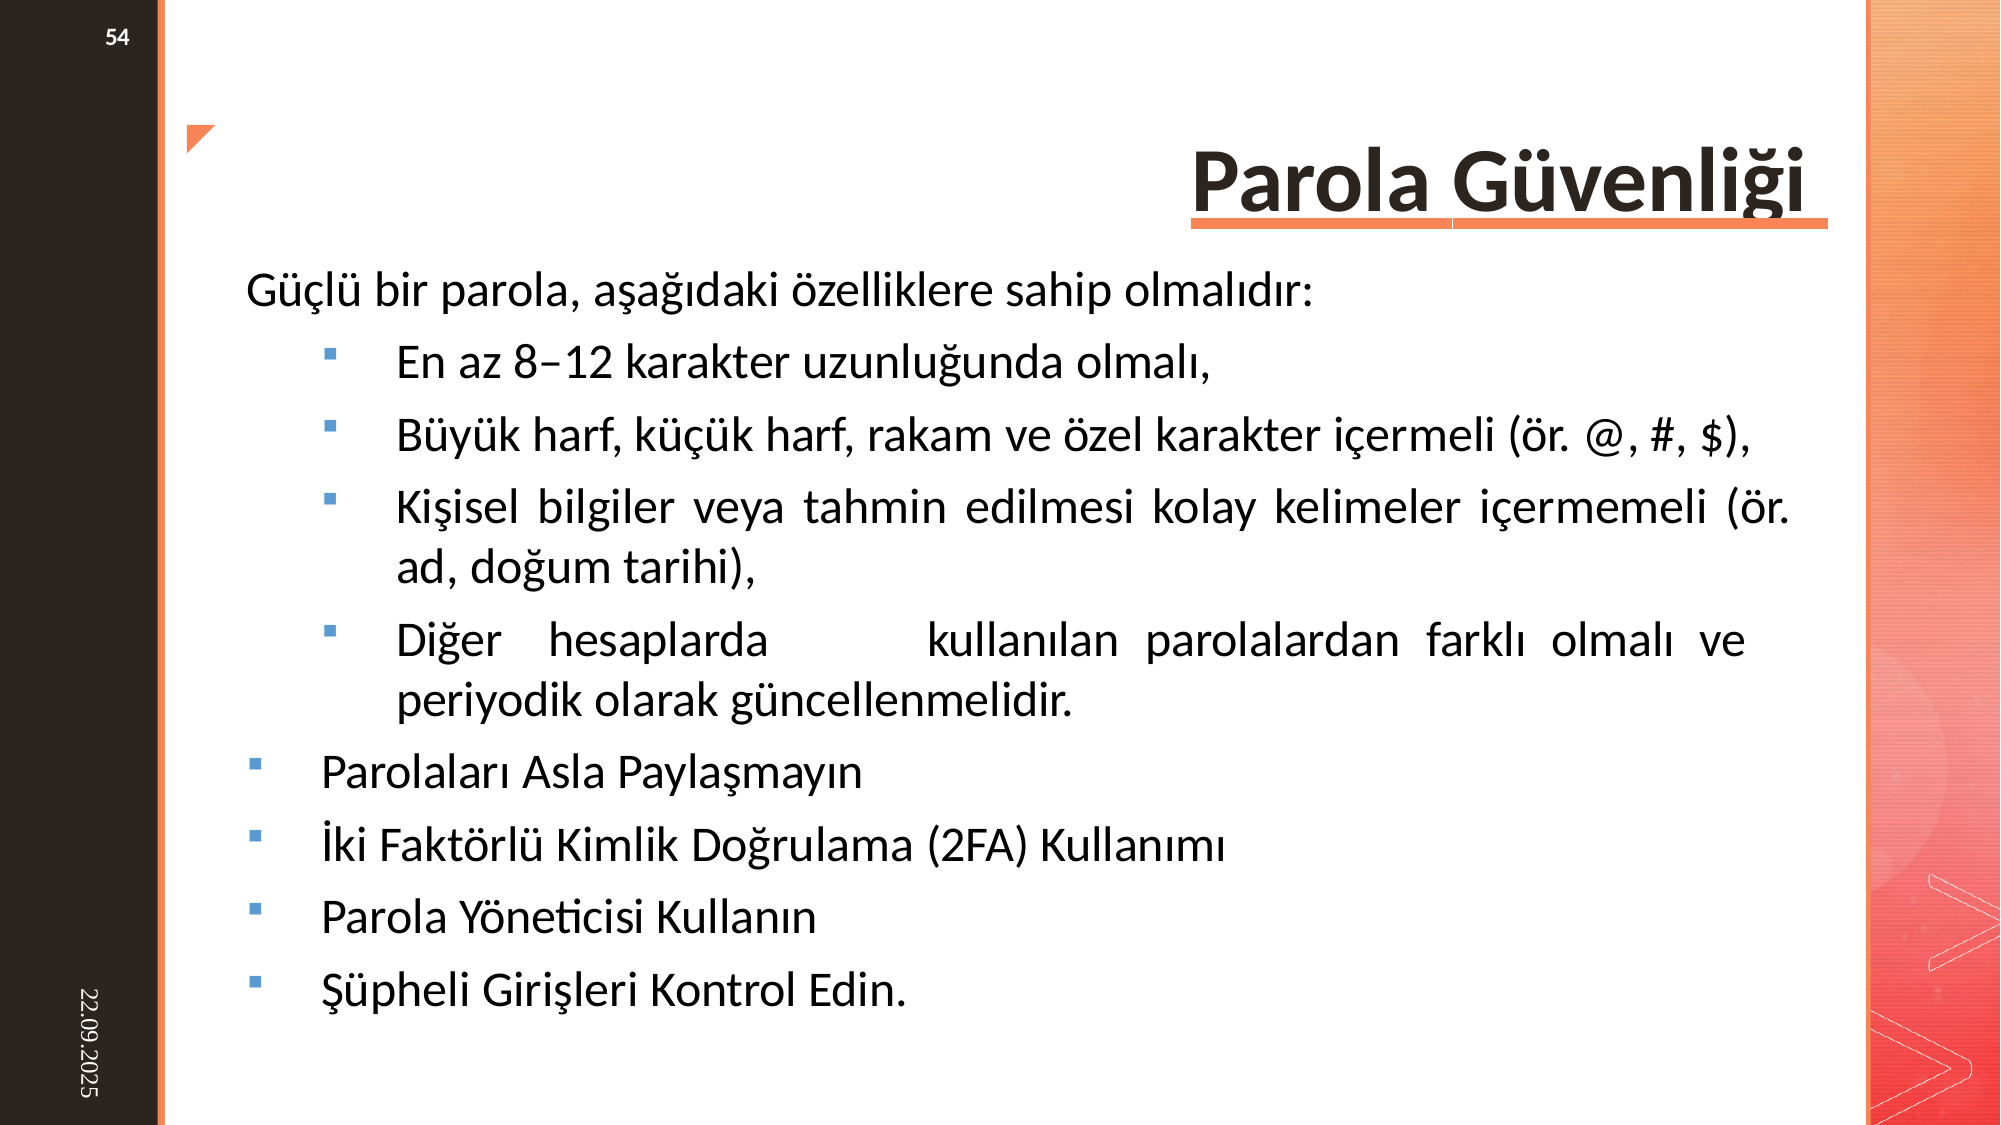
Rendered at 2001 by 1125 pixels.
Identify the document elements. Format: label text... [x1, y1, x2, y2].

text_box Güçlü bir parola, aşağıdaki özelliklere sahip olmalıdır: En az 8–12 karakter uzunluğunda olmalı, Büyük harf, küçük harf, rakam ve özel karakter içermeli (ör. @, #, $), Kişisel bilgiler veya tahmin edilmesi kolay kelimeler içermemeli (ör. ad, doğum tarihi), Diğer hesaplarda kullanılan parolalardan farklı olmalı ve periyodik olarak güncellenmelidir. Parolaları Asla Paylaşmayın İki Faktörlü Kimlik Doğrulama (2FA) Kullanımı Parola Yöneticisi Kullanın Şüpheli Girişleri Kontrol Edin. [244, 241, 1810, 1017]
picture [1871, 0, 2000, 1125]
title Parola Güvenliği [217, 117, 1832, 308]
text_box 54 [102, 18, 133, 51]
text_box ◤ [184, 109, 223, 157]
text_box 22.09.2025 [73, 986, 106, 1101]
